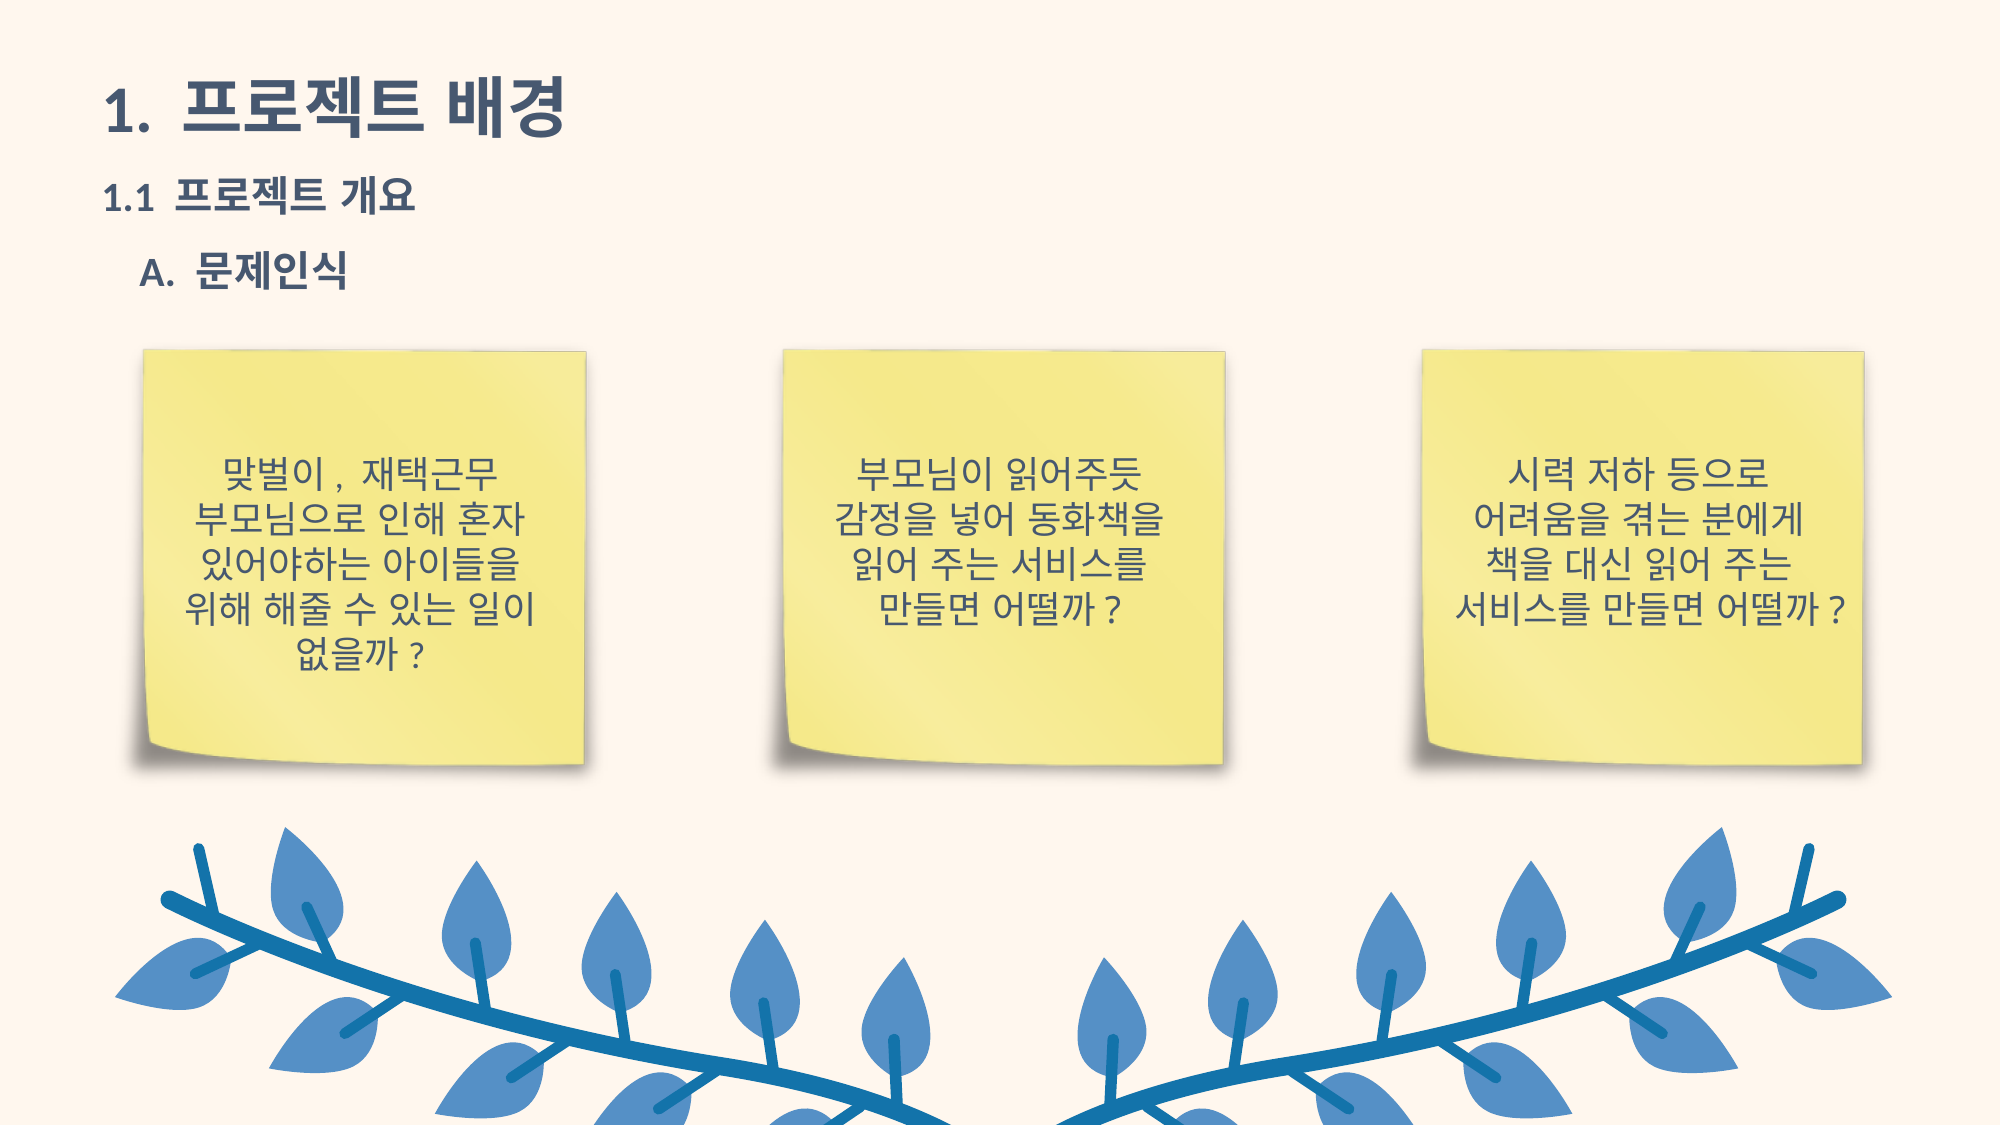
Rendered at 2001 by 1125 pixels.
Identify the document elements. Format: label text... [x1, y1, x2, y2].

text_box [114, 827, 1893, 1125]
picture [113, 340, 608, 791]
picture [753, 340, 1247, 791]
text_box 1. 프로젝트 배경 [86, 55, 840, 162]
picture [1392, 340, 1886, 791]
text_box 1.1 프로젝트 개요 A. 문제인식 [86, 162, 1440, 303]
